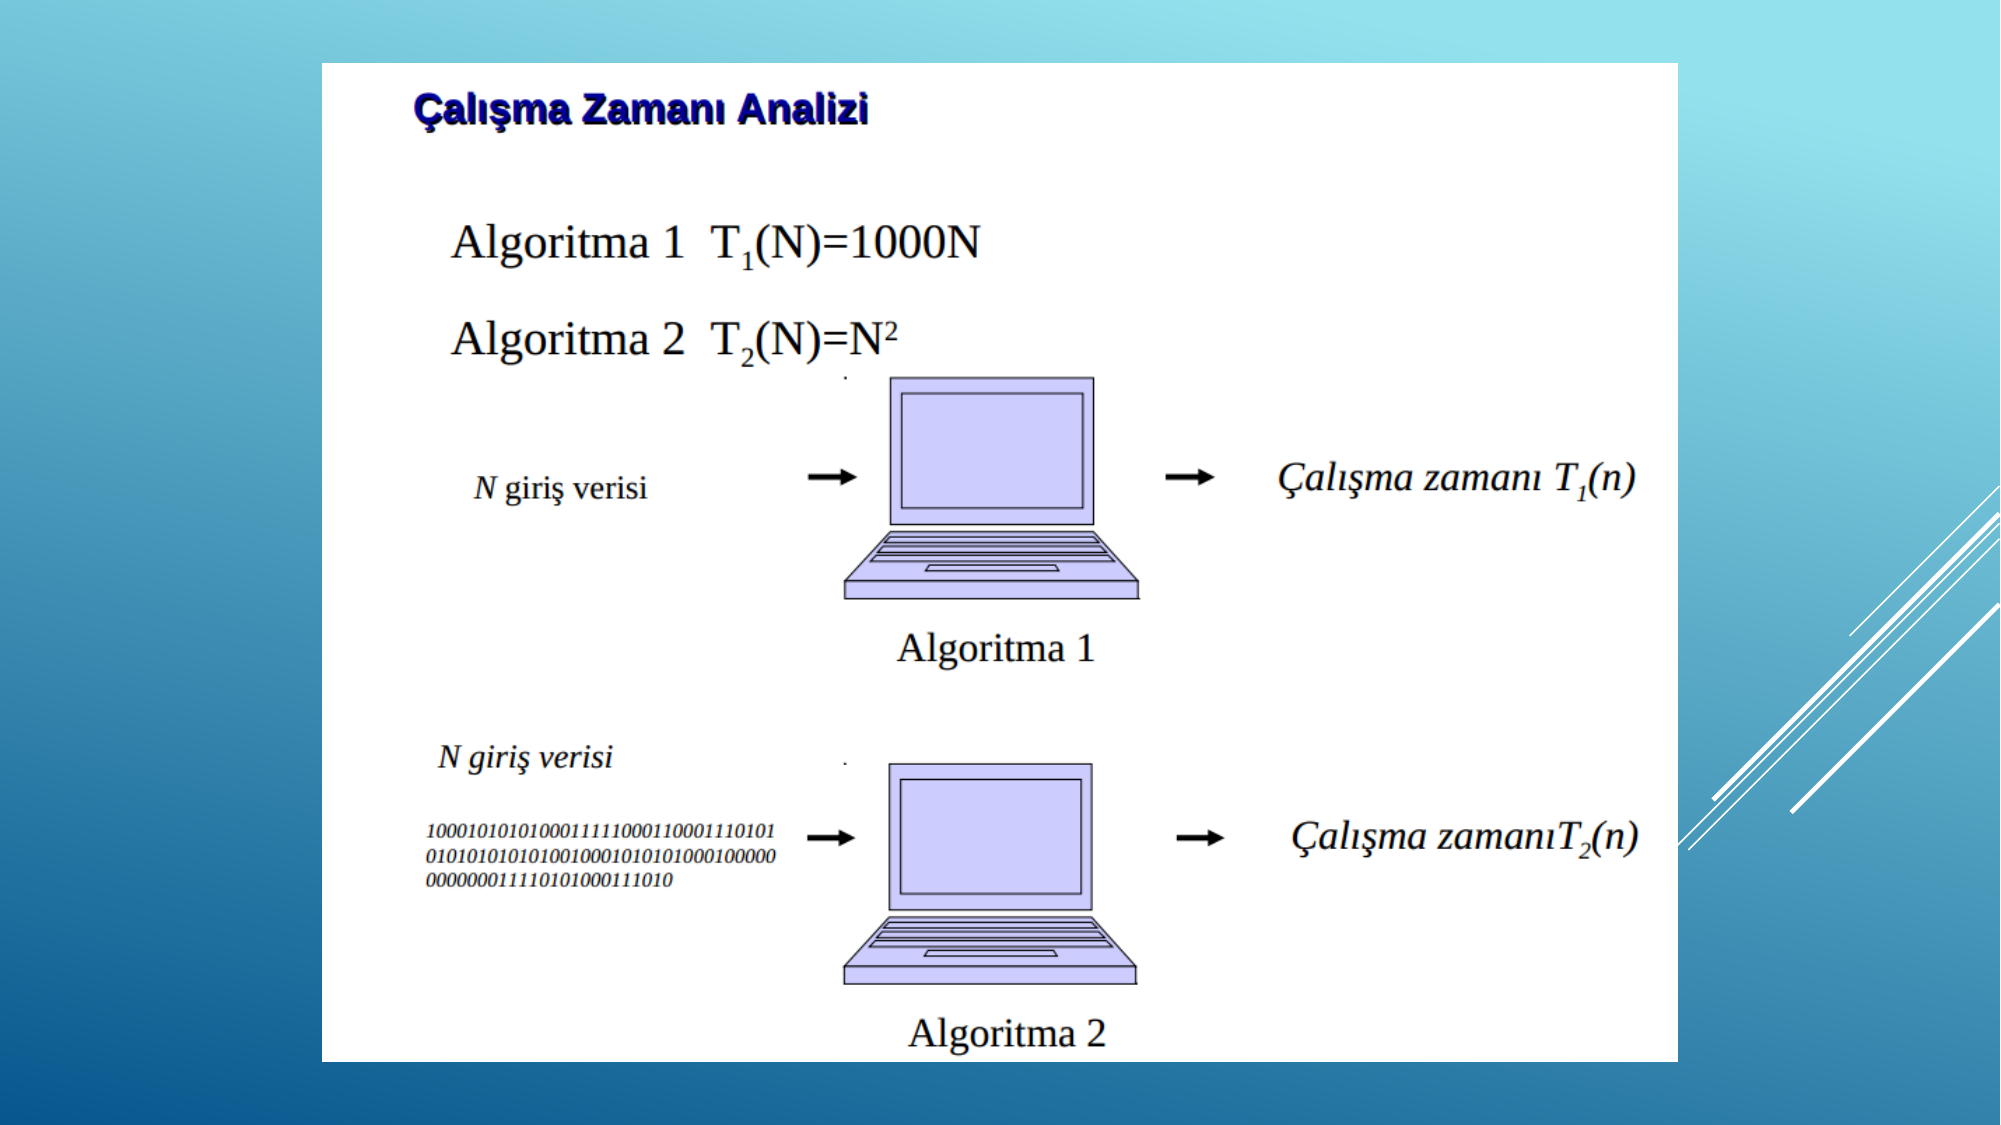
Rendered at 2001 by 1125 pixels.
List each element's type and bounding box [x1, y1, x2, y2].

picture [321, 63, 1678, 1062]
